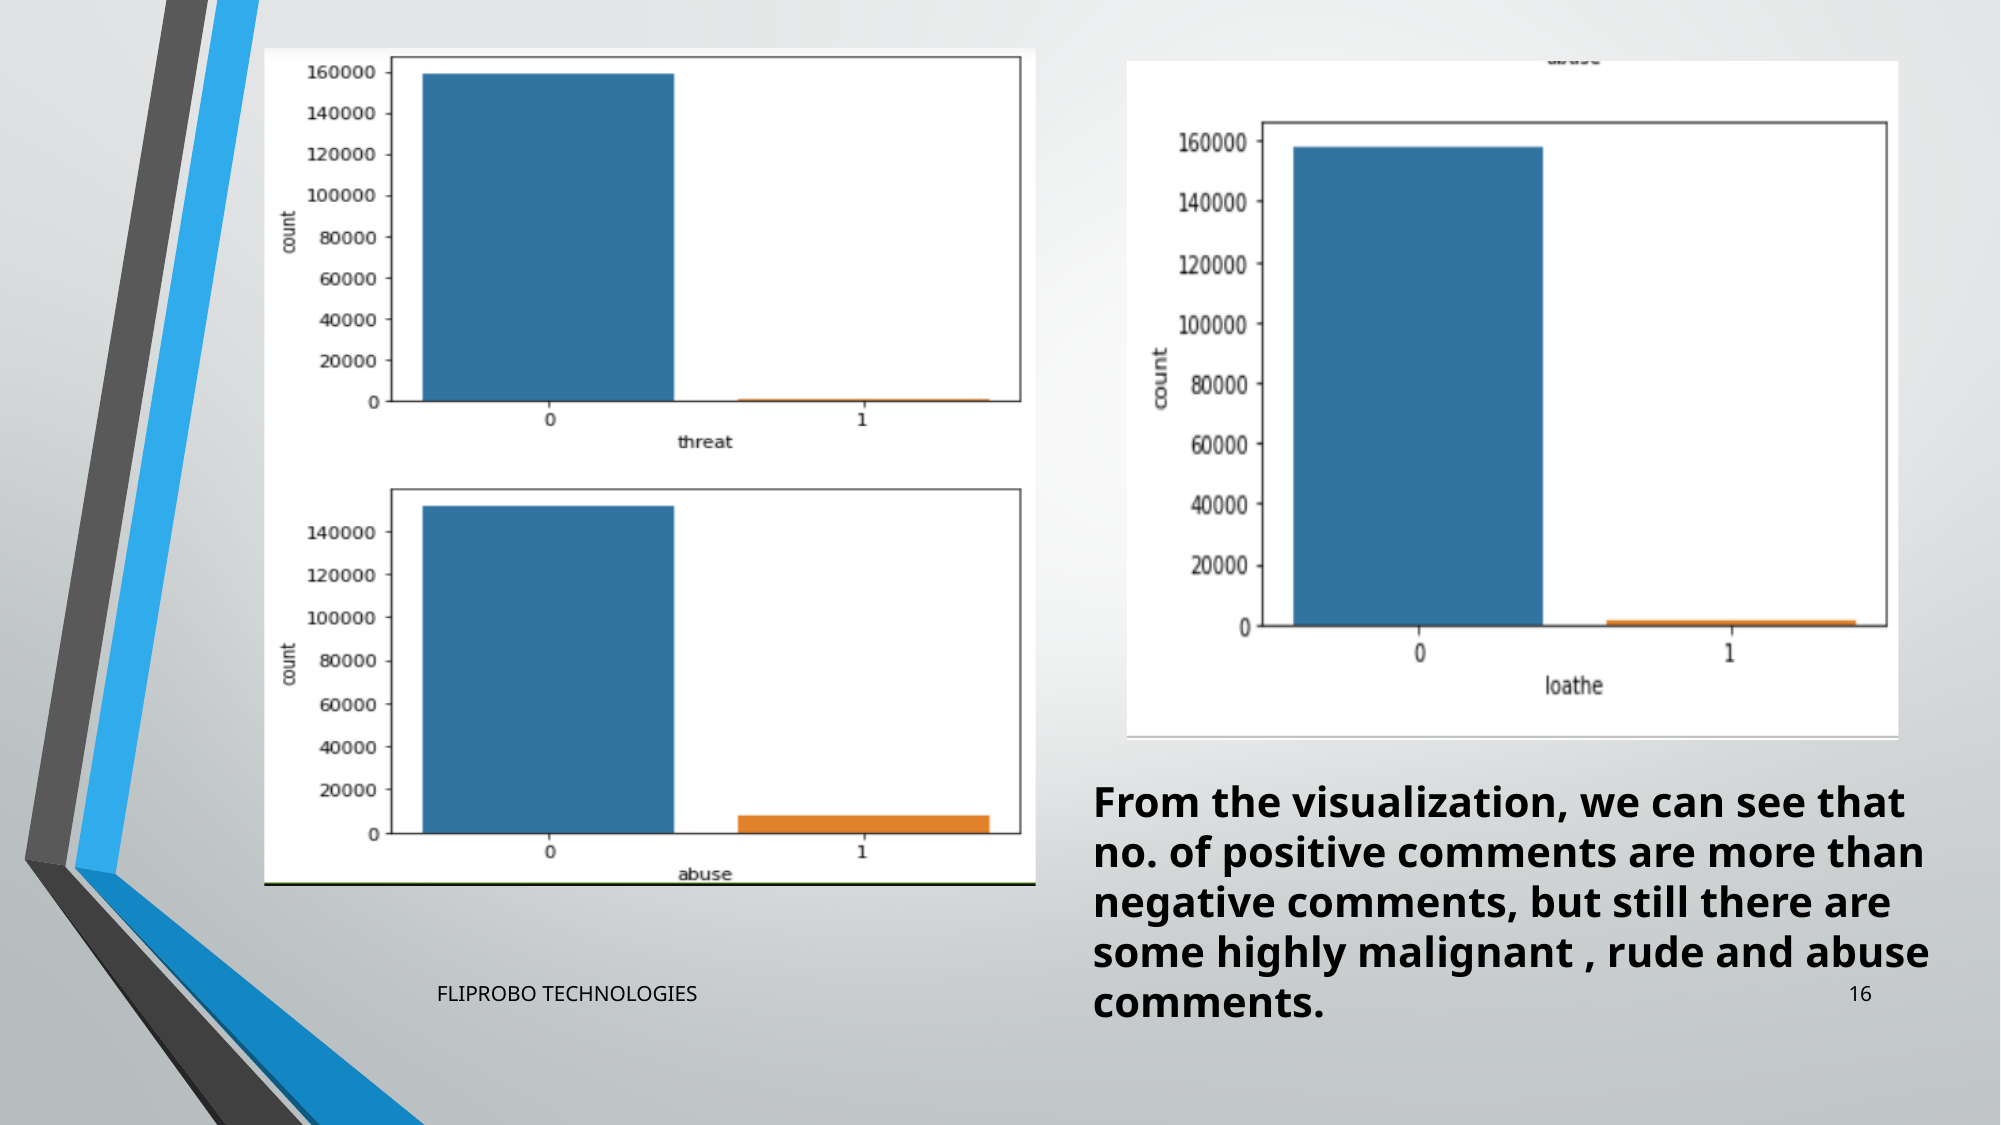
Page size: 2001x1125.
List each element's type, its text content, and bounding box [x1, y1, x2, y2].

picture [264, 47, 1036, 886]
text_box From the visualization, we can see that no. of positive comments are more than negative comments, but still there are some highly malignant , rude and abuse comments. [1078, 768, 1961, 1033]
picture [1126, 61, 1899, 740]
footer FLIPROBO TECHNOLOGIES [421, 965, 1078, 1025]
